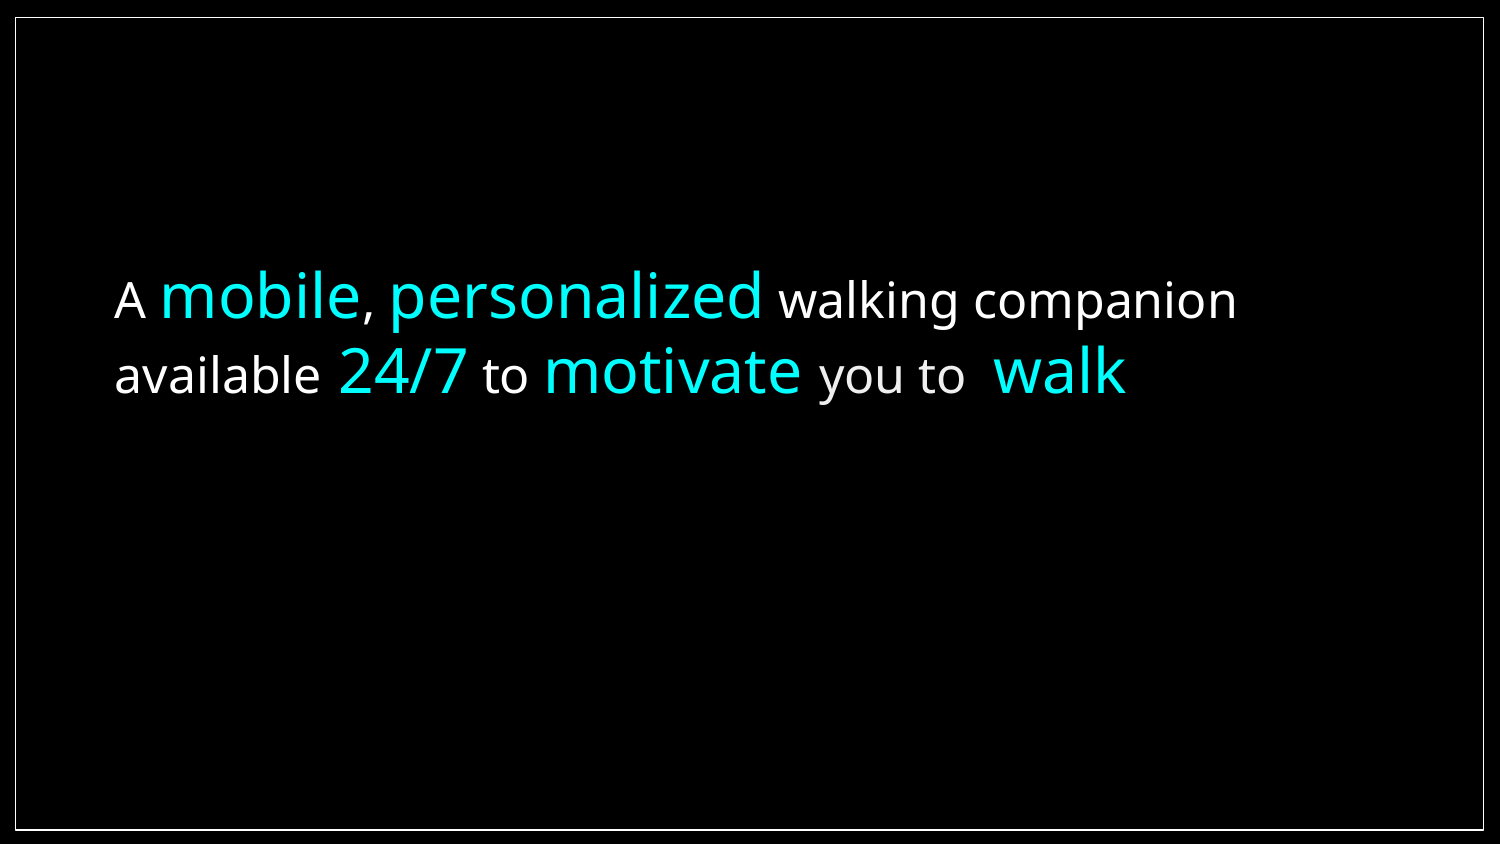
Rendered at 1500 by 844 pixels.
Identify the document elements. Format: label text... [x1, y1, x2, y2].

text_box [15, 17, 1484, 831]
title A mobile, personalized walking companion available 24/7 to motivate you to walk [99, 241, 1401, 658]
